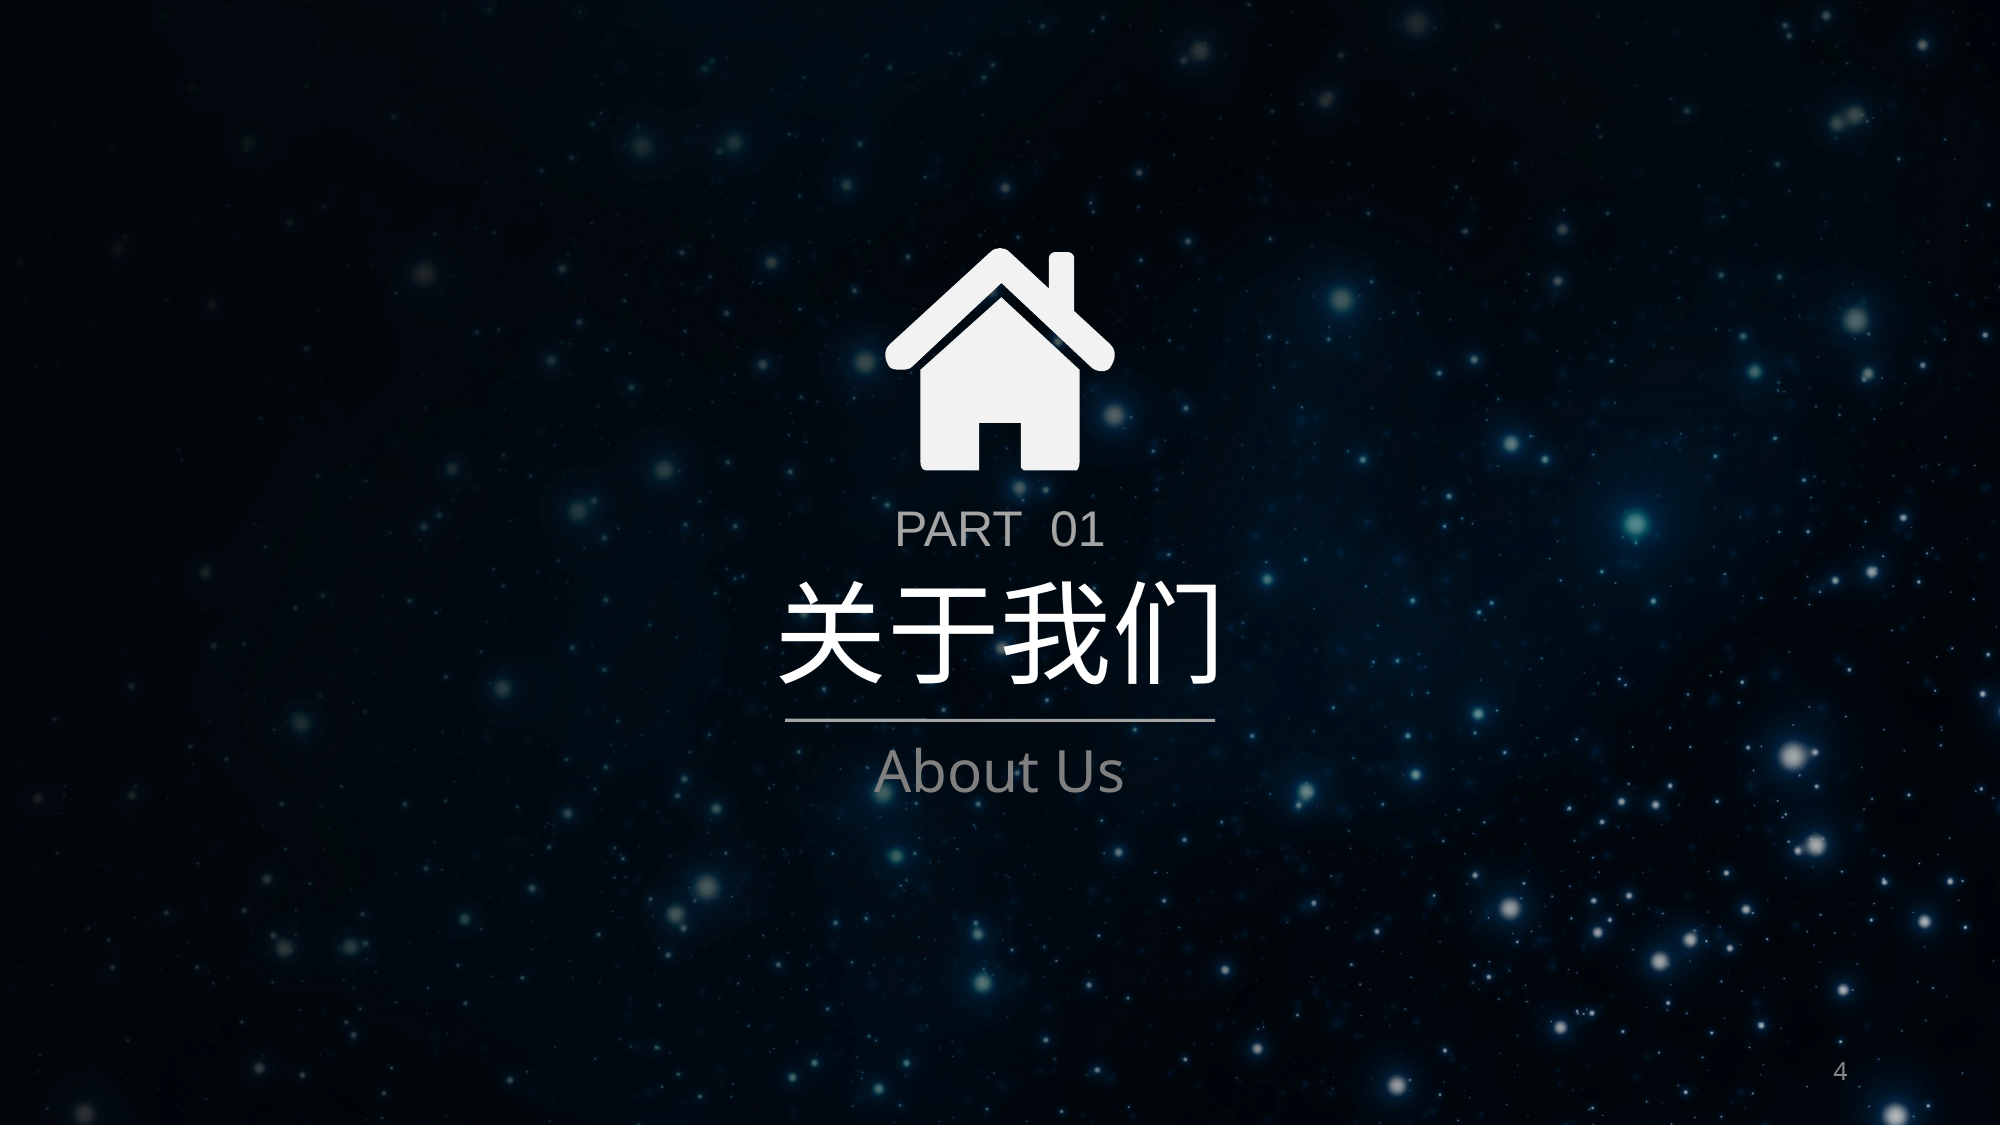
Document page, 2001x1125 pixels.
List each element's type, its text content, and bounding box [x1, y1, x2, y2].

text_box 关于我们 [687, 555, 1313, 706]
slide_number 4 [1412, 1042, 1863, 1103]
picture [0, 0, 2000, 1125]
text_box About Us [846, 727, 1153, 813]
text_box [883, 246, 1117, 471]
text_box PART 01 [755, 488, 1244, 555]
